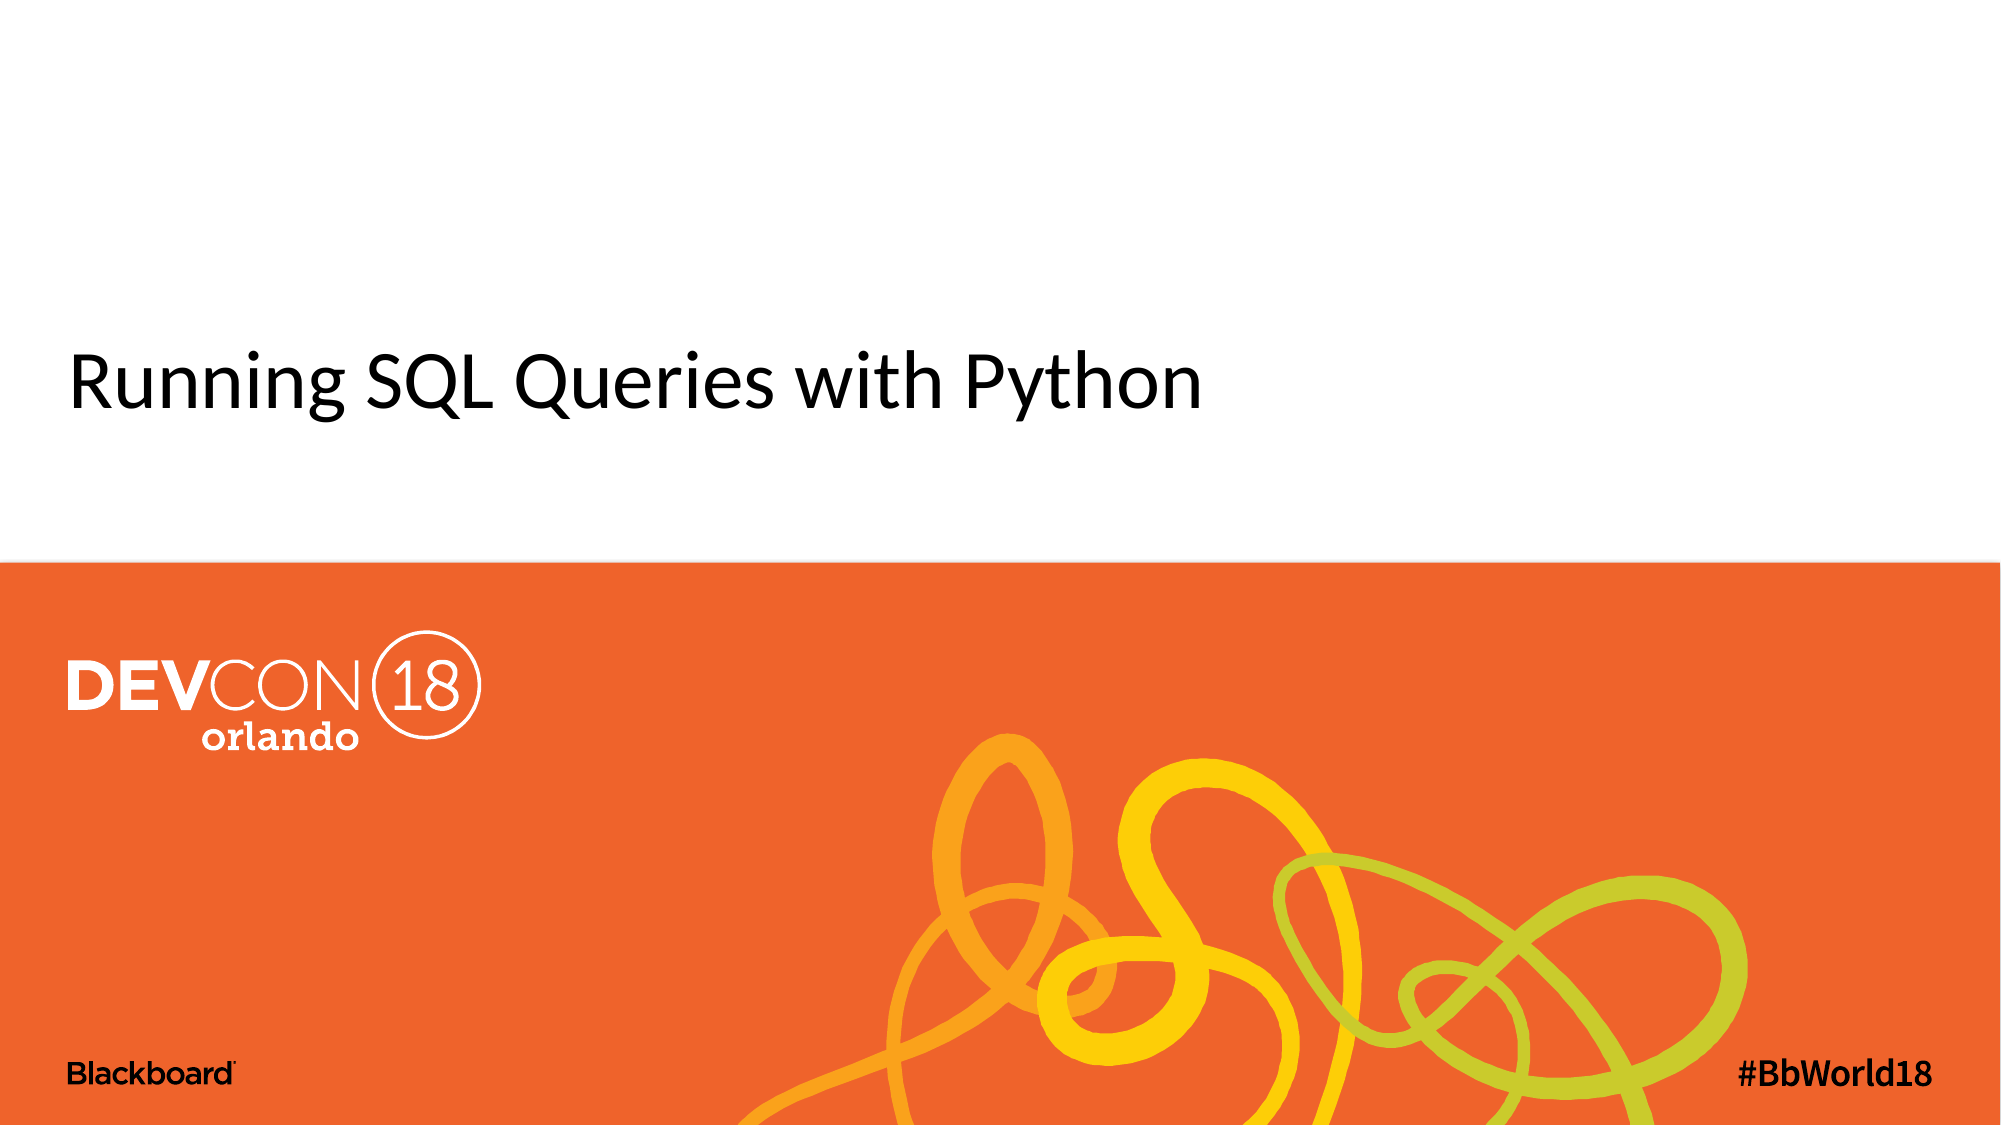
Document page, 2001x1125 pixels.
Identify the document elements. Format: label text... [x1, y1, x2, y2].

title Running SQL Queries with Python [68, 104, 1932, 495]
